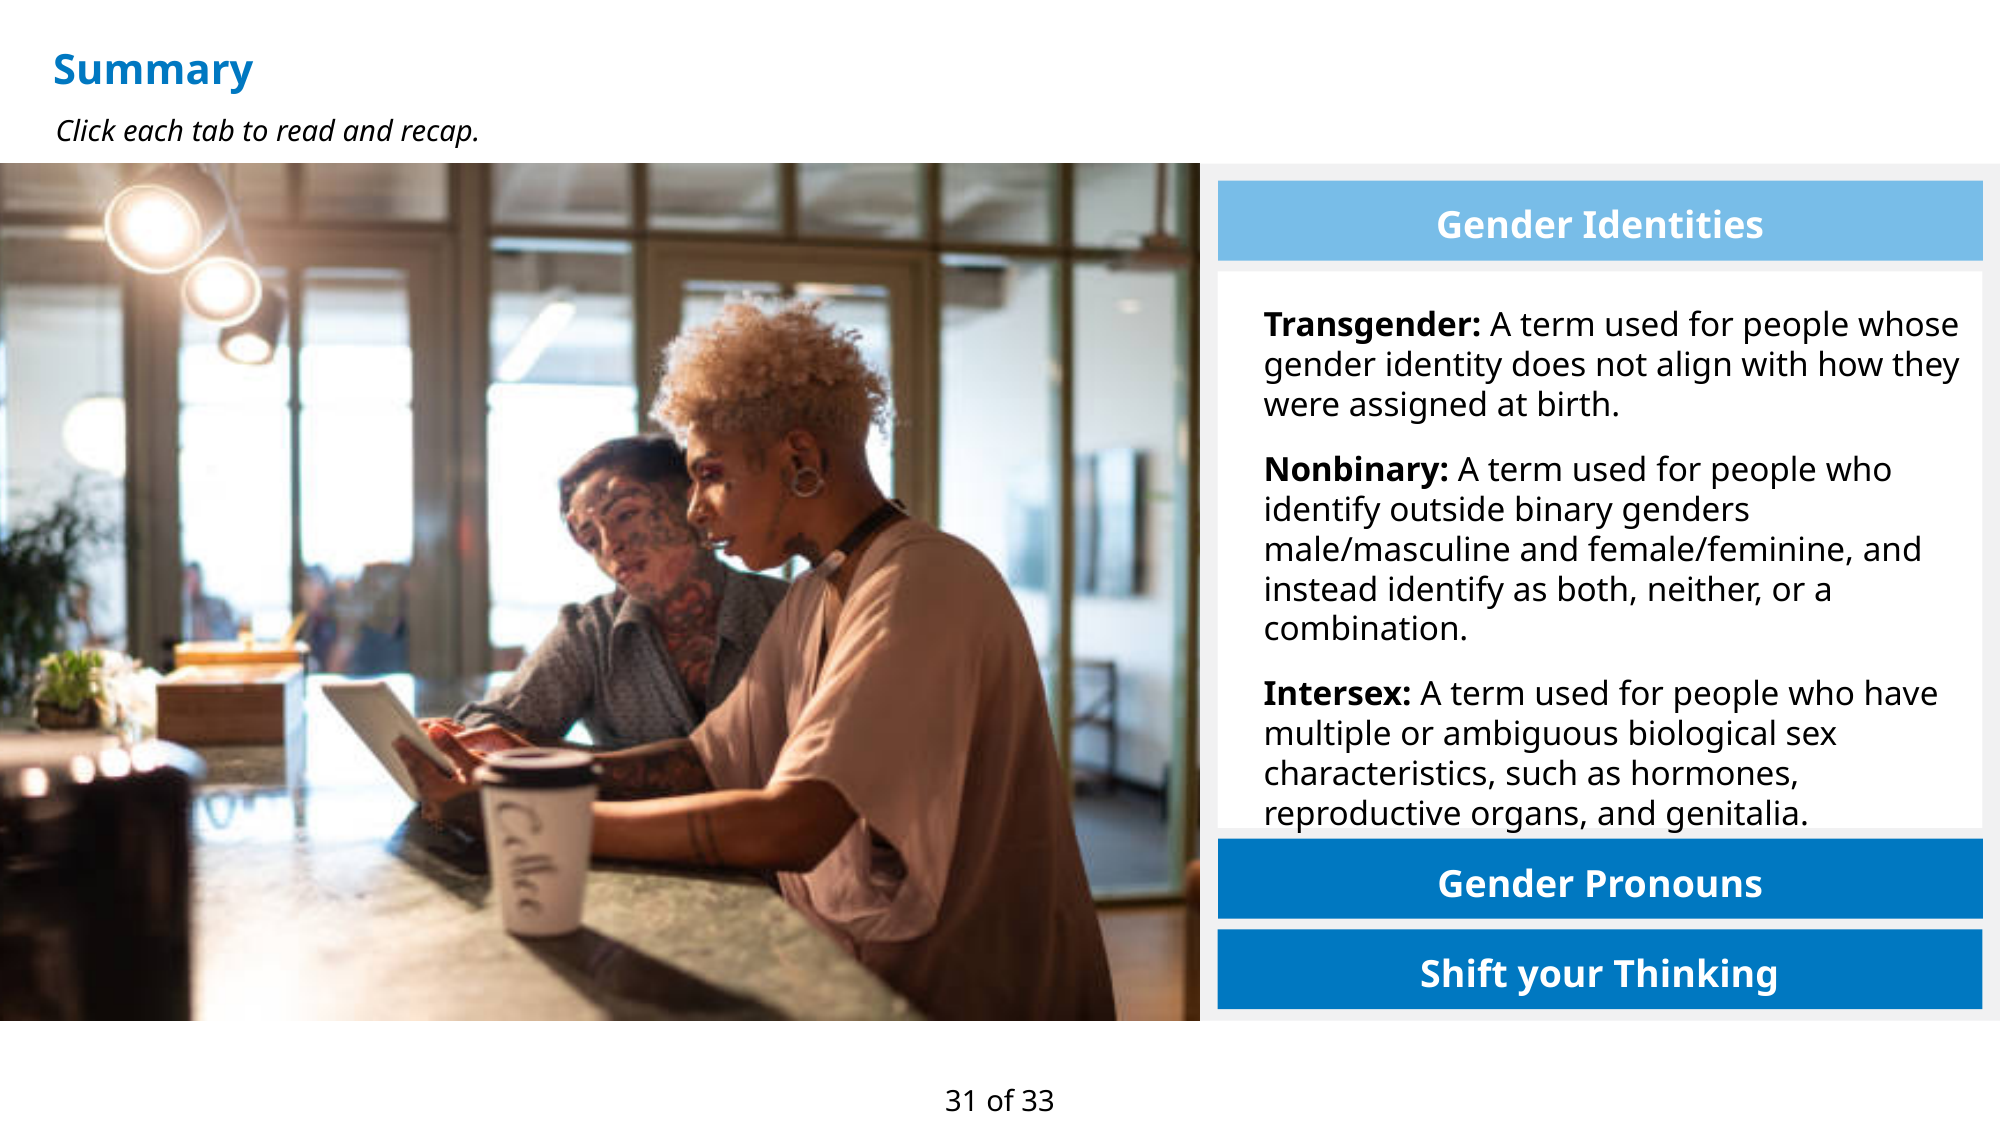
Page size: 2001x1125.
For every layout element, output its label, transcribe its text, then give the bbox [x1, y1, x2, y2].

text_box [1217, 270, 1983, 829]
text_box Transgender: A term used for people whose gender identity does not align with how they were assigned at birth. Nonbinary: A term used for people who identify outside binary genders male/masculine and female/feminine, and instead identify as both, neither, or a combination. Intersex: A term used for people who have multiple or ambiguous biological sex characteristics, such as hormones, reproductive organs, and genitalia. [1248, 295, 1983, 840]
text_box Gender Pronouns [1217, 838, 1984, 920]
text_box Gender Identities [1217, 180, 1984, 262]
text_box Shift your Thinking [1217, 928, 1983, 1010]
text_box [1199, 163, 2000, 1022]
picture [0, 163, 1200, 1021]
text_box 31 of 33 [800, 1074, 1200, 1125]
title Summary [38, 29, 1764, 112]
text_box Click each tab to read and recap. [40, 105, 496, 155]
